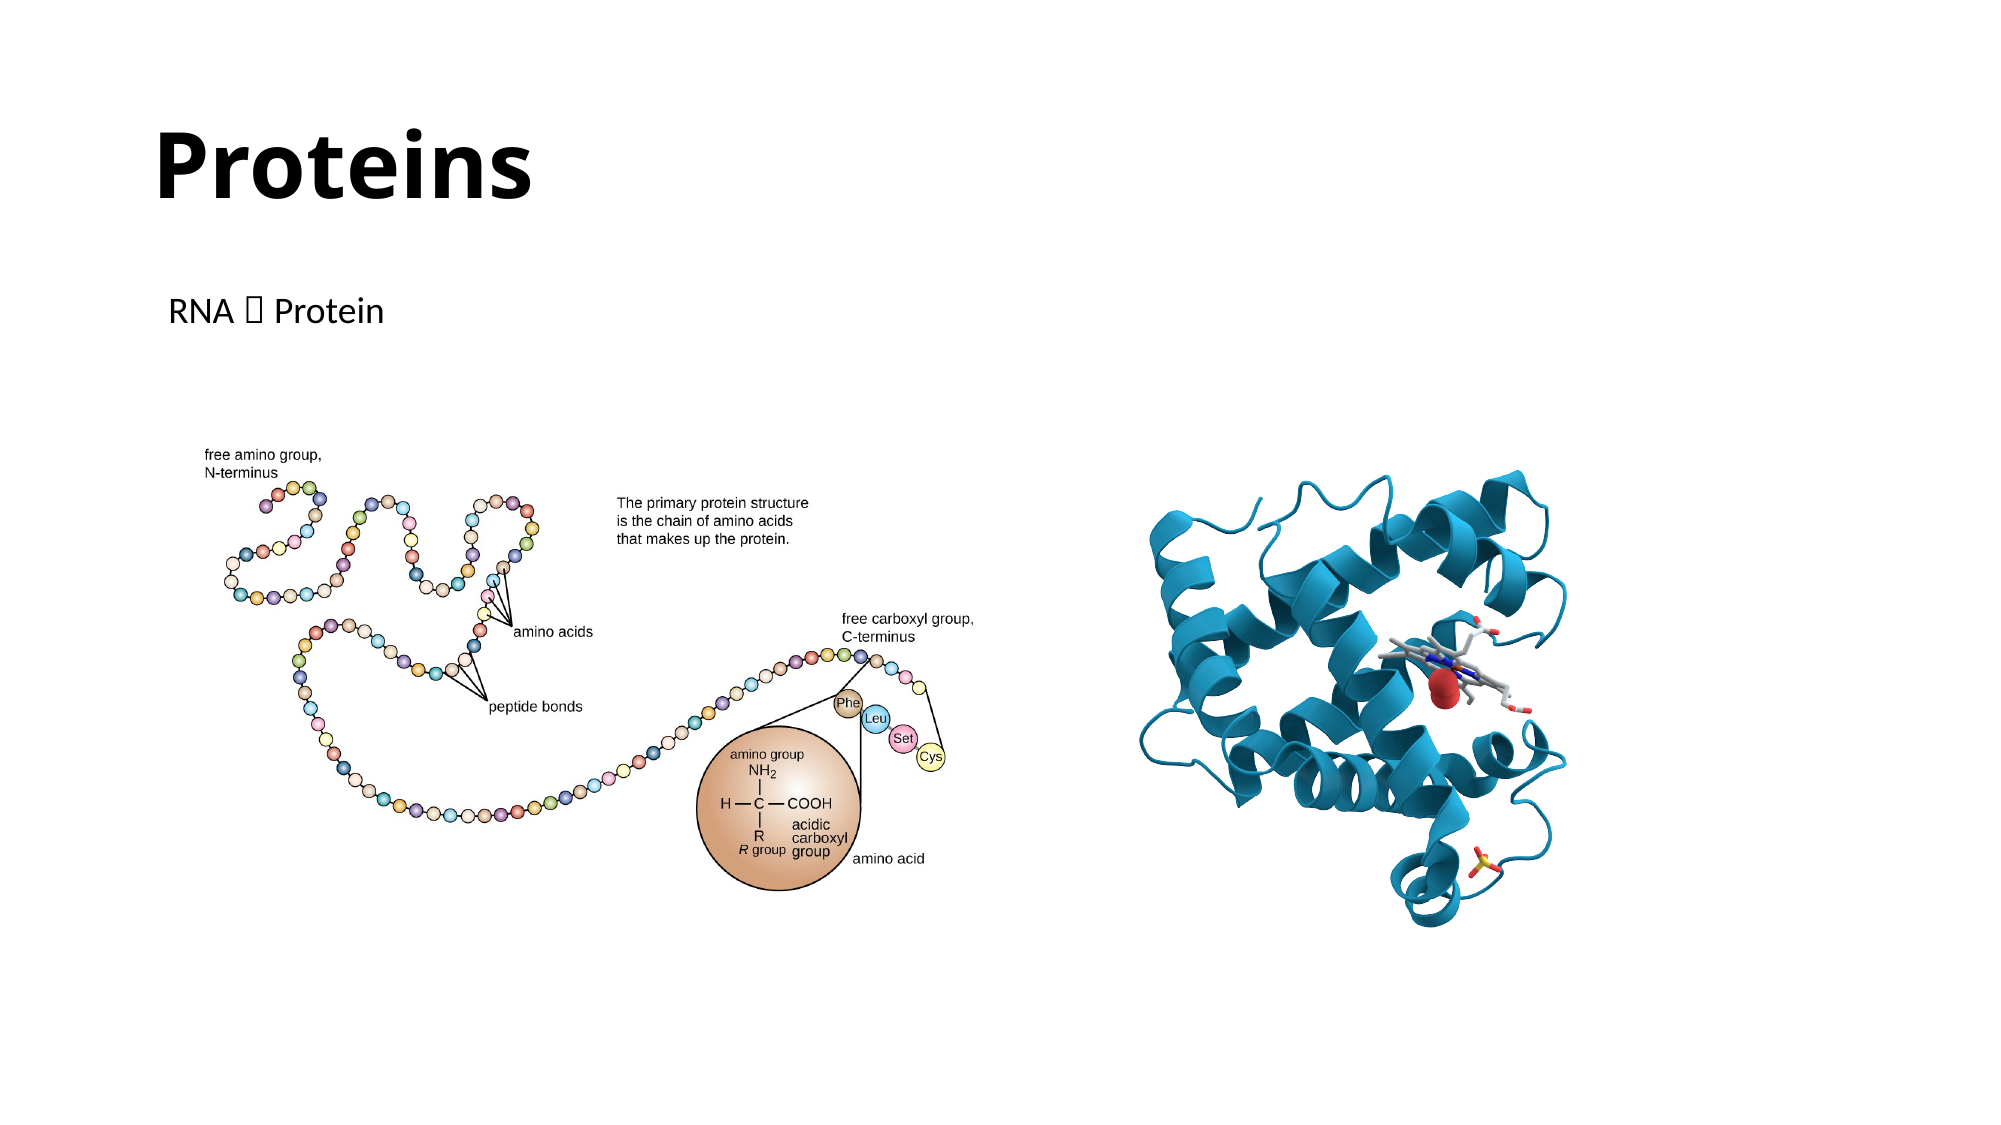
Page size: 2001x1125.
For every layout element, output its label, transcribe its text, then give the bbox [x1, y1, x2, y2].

title Proteins [137, 59, 1863, 278]
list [204, 446, 974, 892]
picture [1112, 446, 1605, 945]
text_box RNA  Protein [153, 279, 400, 339]
